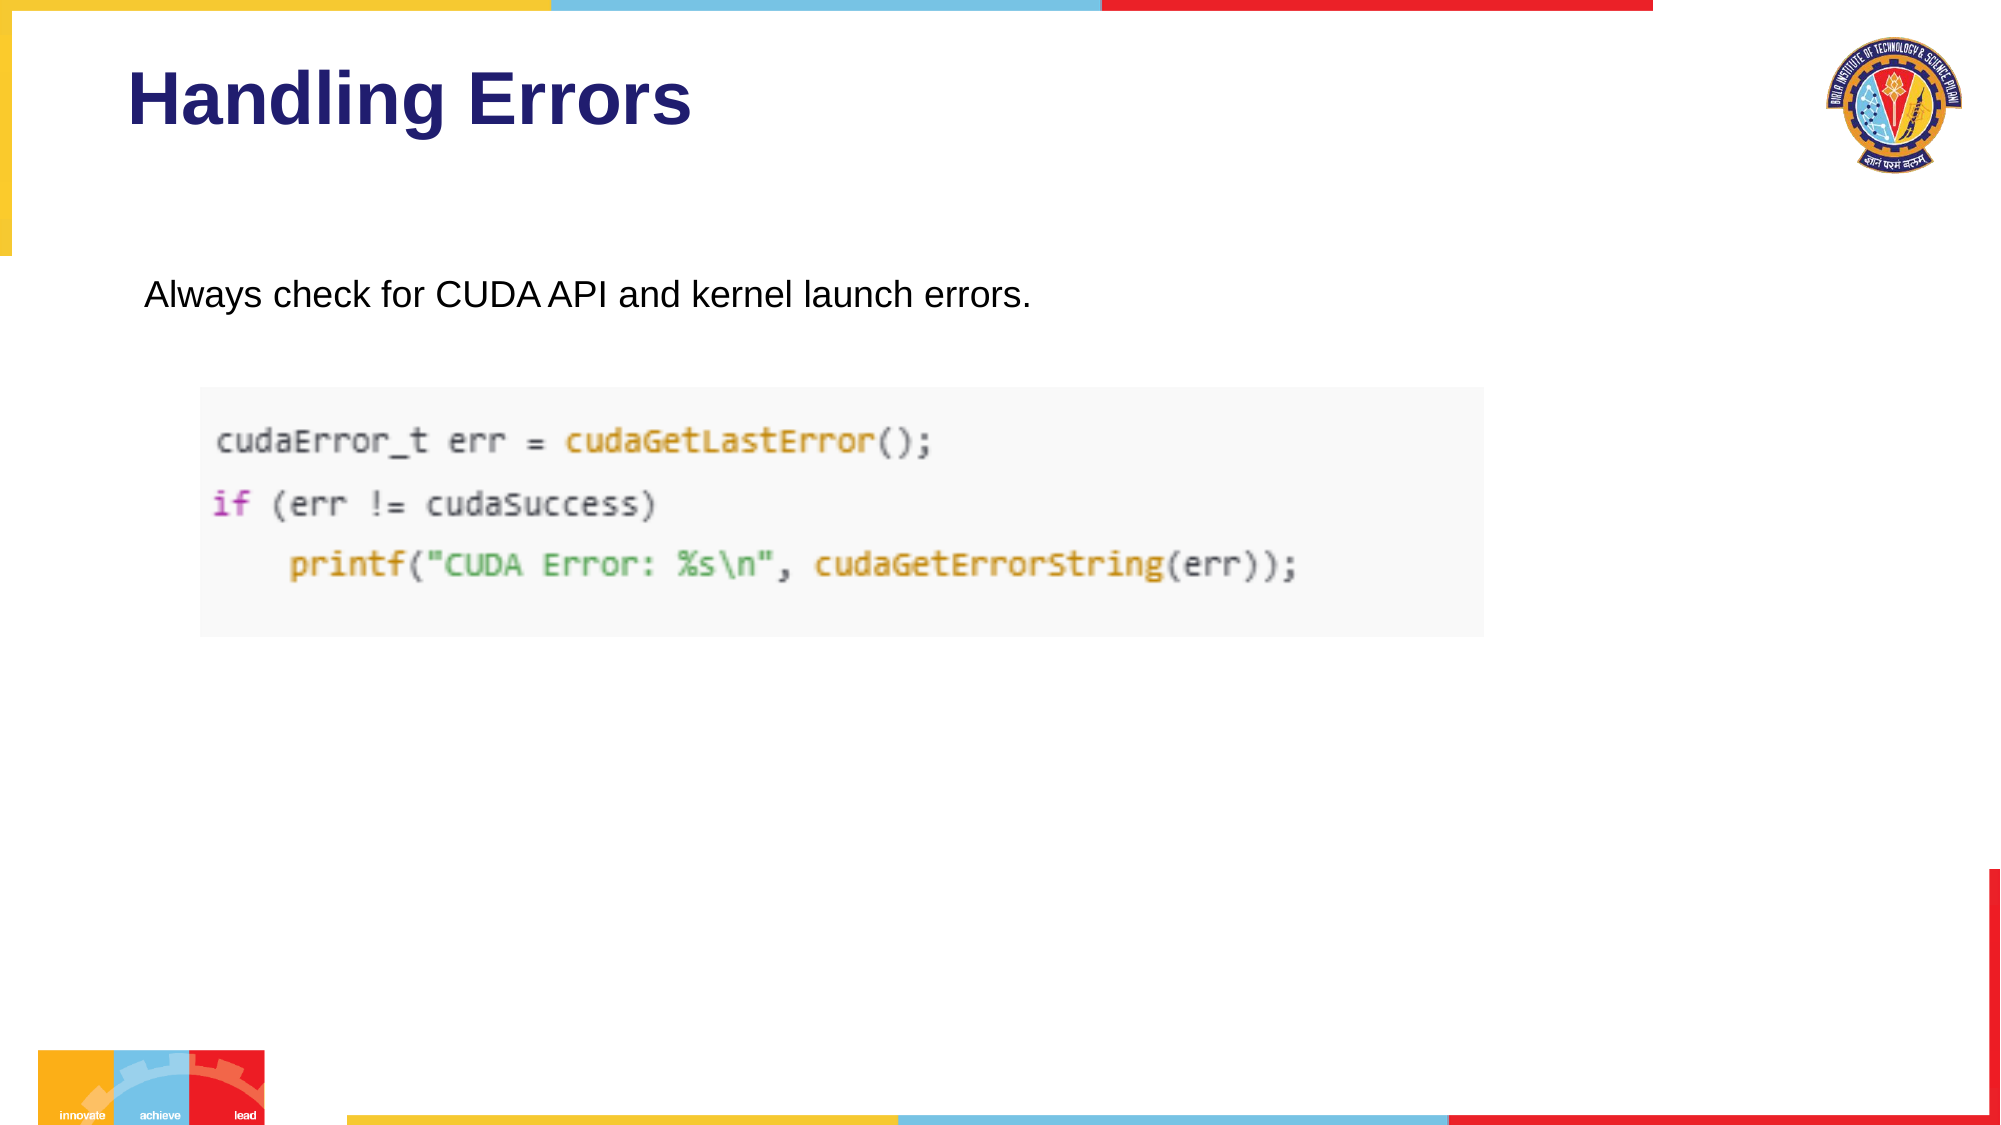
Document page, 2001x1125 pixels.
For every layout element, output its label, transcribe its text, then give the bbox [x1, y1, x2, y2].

picture [347, 869, 2000, 1125]
picture [199, 387, 1485, 637]
text_box Always check for CUDA API and kernel launch errors. [129, 262, 1129, 323]
picture [38, 1050, 265, 1125]
picture [0, 0, 1653, 256]
title Handling Errors [127, 49, 1602, 141]
picture [1826, 37, 1962, 174]
